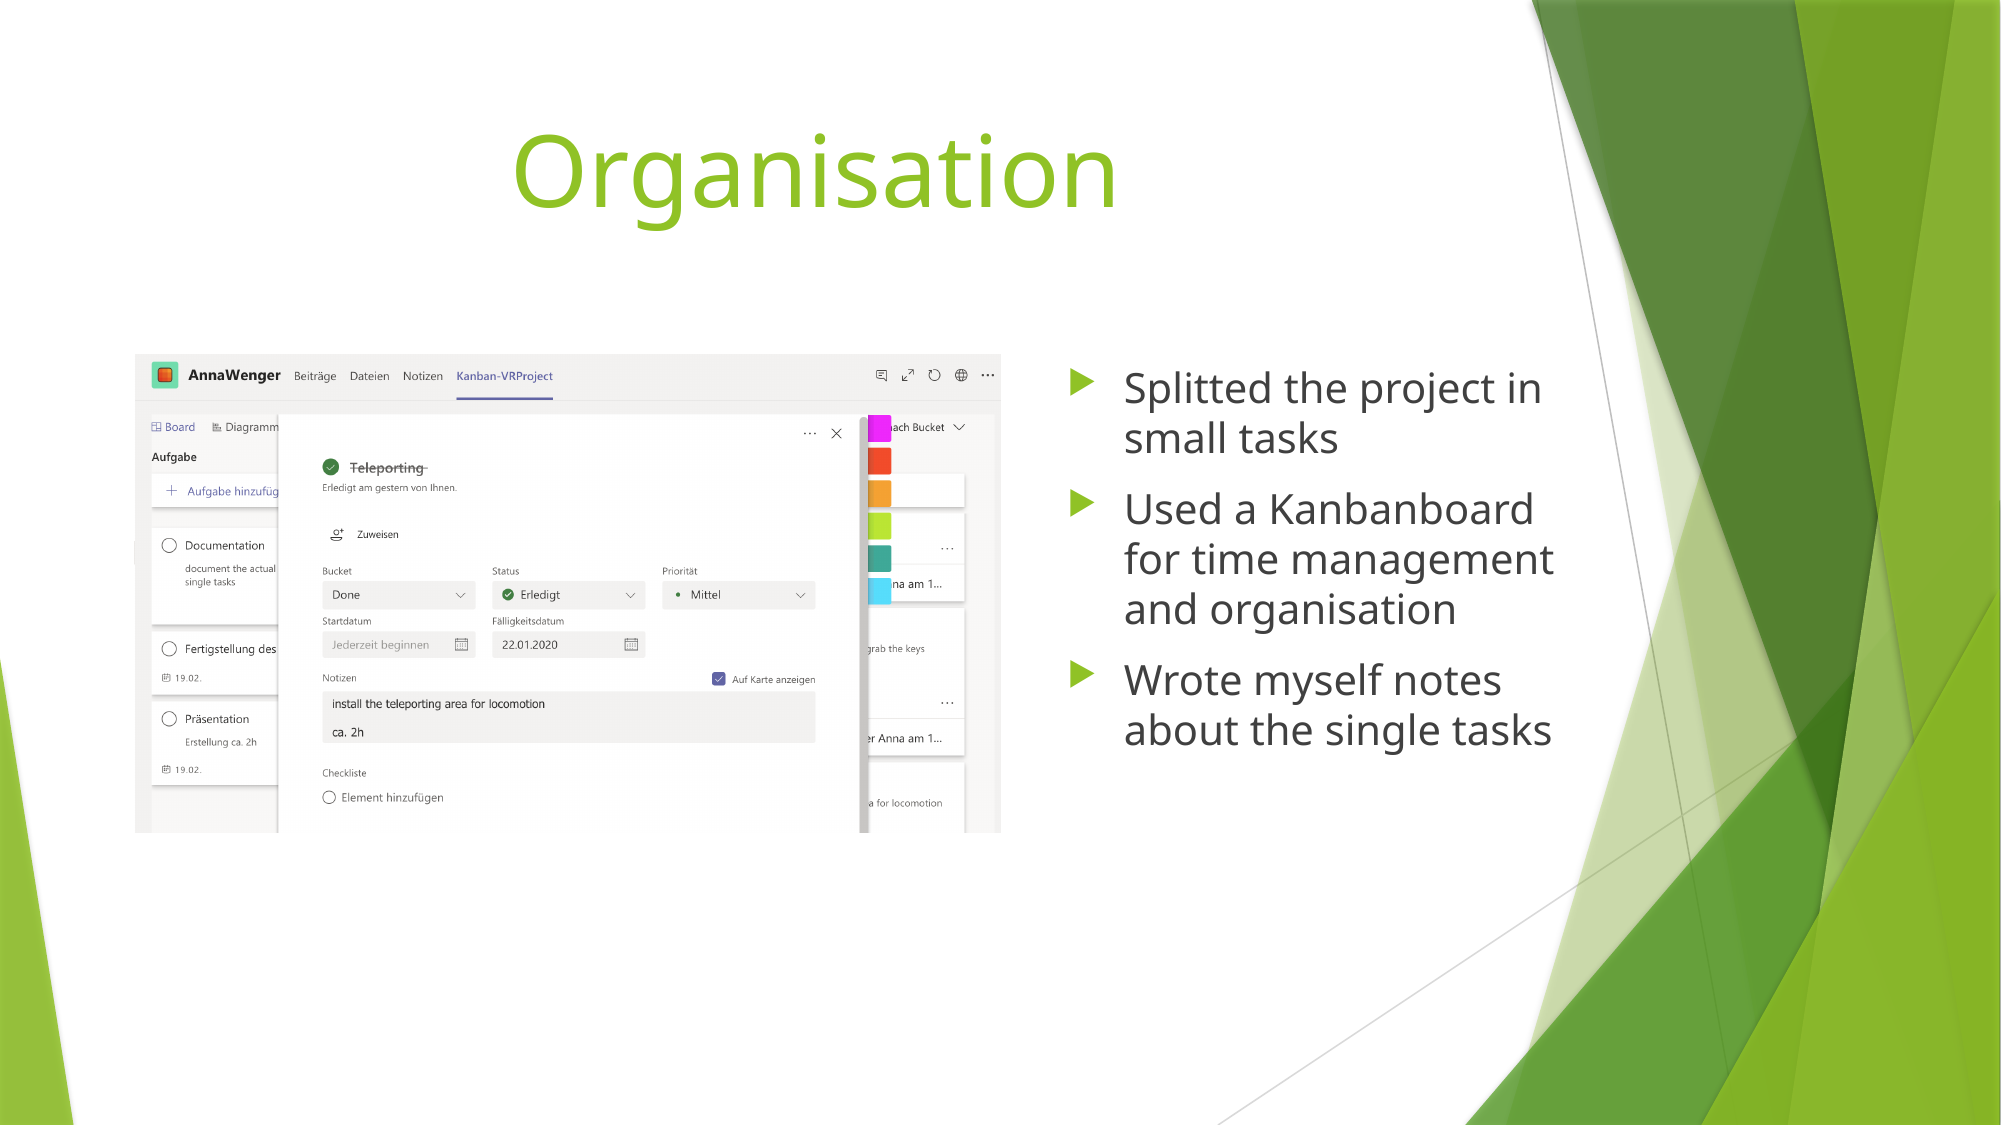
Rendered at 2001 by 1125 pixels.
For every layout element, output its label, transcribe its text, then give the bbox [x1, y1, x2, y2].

list Splitted the project in small tasks Used a Kanbanboard for time management and organisation Wrote myself notes about the single tasks [1052, 354, 1586, 992]
picture [133, 353, 1002, 834]
title Organisation [111, 99, 1522, 317]
